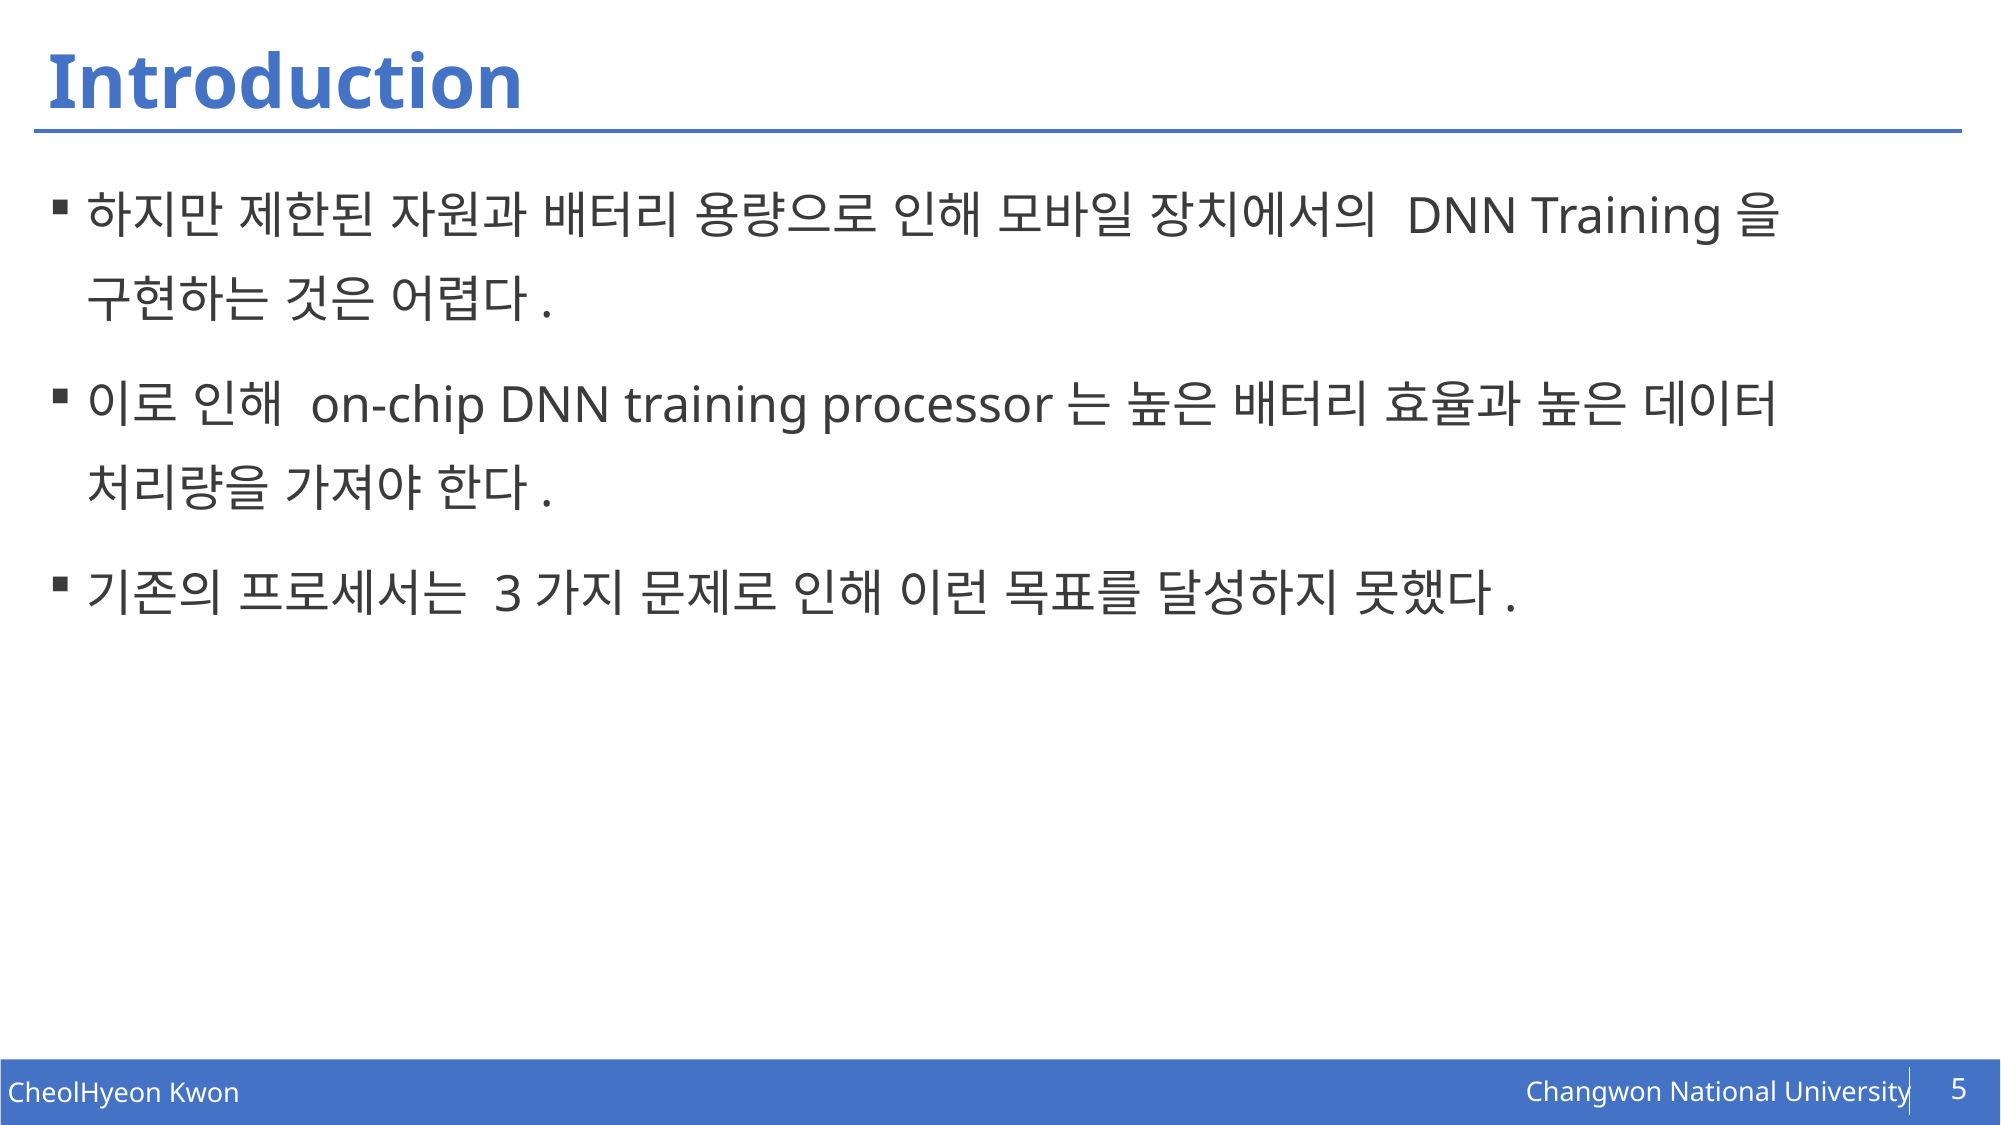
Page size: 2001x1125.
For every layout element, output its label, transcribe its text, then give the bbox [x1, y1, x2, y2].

list 하지만 제한된 자원과 배터리 용량으로 인해 모바일 장치에서의 DNN Training을 구현하는 것은 어렵다. 이로 인해 on-chip DNN training processor는 높은 배터리 효율과 높은 데이터 처리량을 가져야 한다. 기존의 프로세서는 3가지 문제로 인해 이런 목표를 달성하지 못했다. [33, 152, 1963, 997]
title Introduction [33, 27, 1963, 143]
slide_number 5 [1922, 1060, 1996, 1121]
